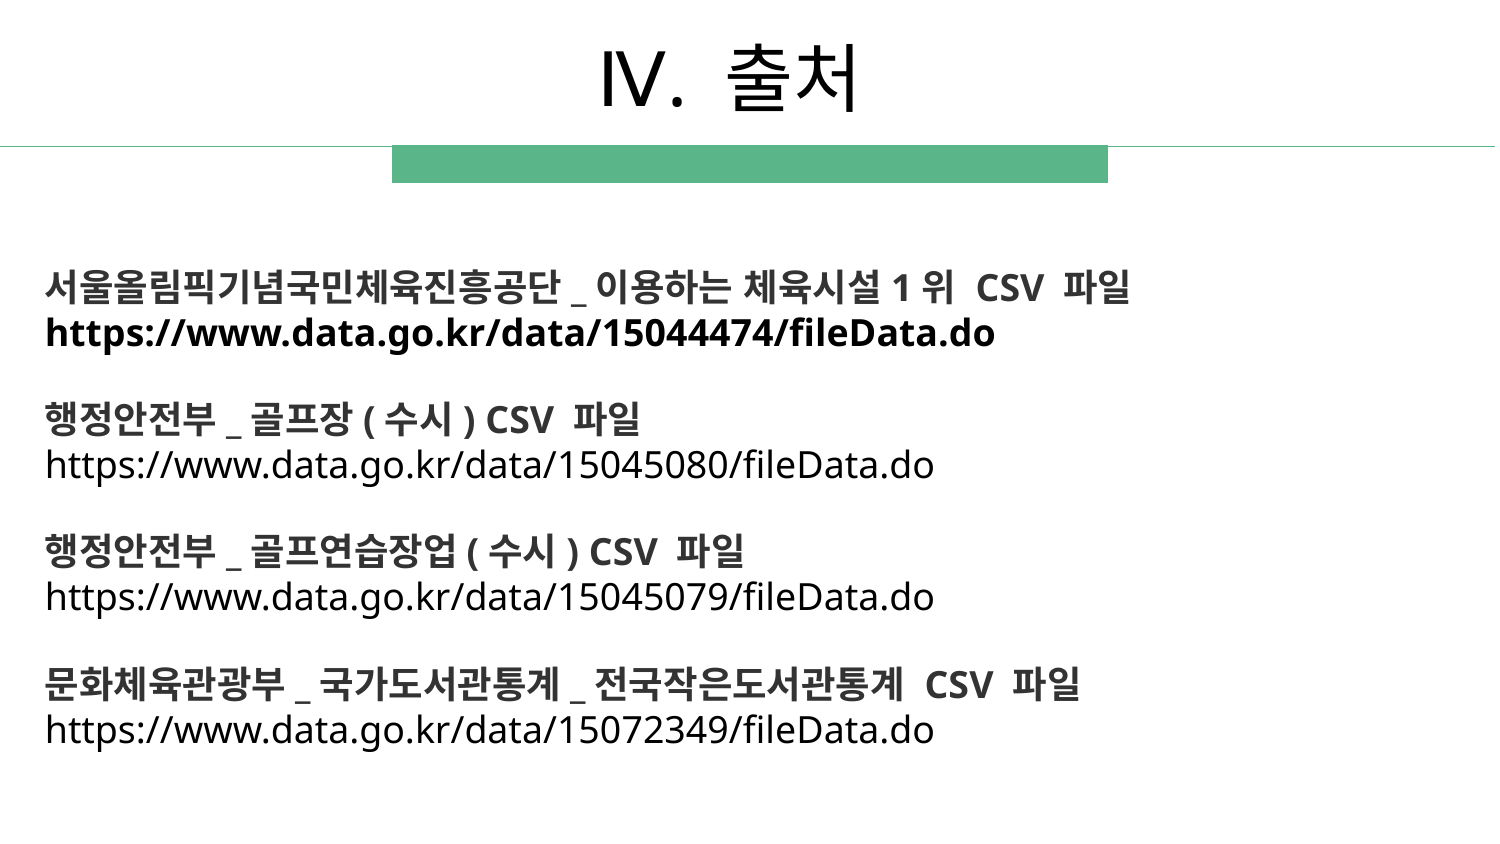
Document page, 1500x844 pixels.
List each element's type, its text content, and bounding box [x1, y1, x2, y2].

text_box 서울올림픽기념국민체육진흥공단_이용하는 체육시설1위 CSV 파일 https://www.data.go.kr/data/15044474/fileData.do [30, 256, 1247, 362]
text_box 행정안전부_골프장(수시) CSV 파일 https://www.data.go.kr/data/15045080/fileData.do [30, 388, 1169, 494]
text_box Ⅳ. 출처 [582, 24, 1005, 130]
text_box 행정안전부_골프연습장업(수시) CSV 파일 https://www.data.go.kr/data/15045079/fileData.do [30, 521, 1041, 626]
text_box 문화체육관광부_국가도서관통계_전국작은도서관통계 CSV 파일 https://www.data.go.kr/data/15072349/fileData.do [30, 653, 1260, 759]
text_box [392, 147, 1108, 183]
